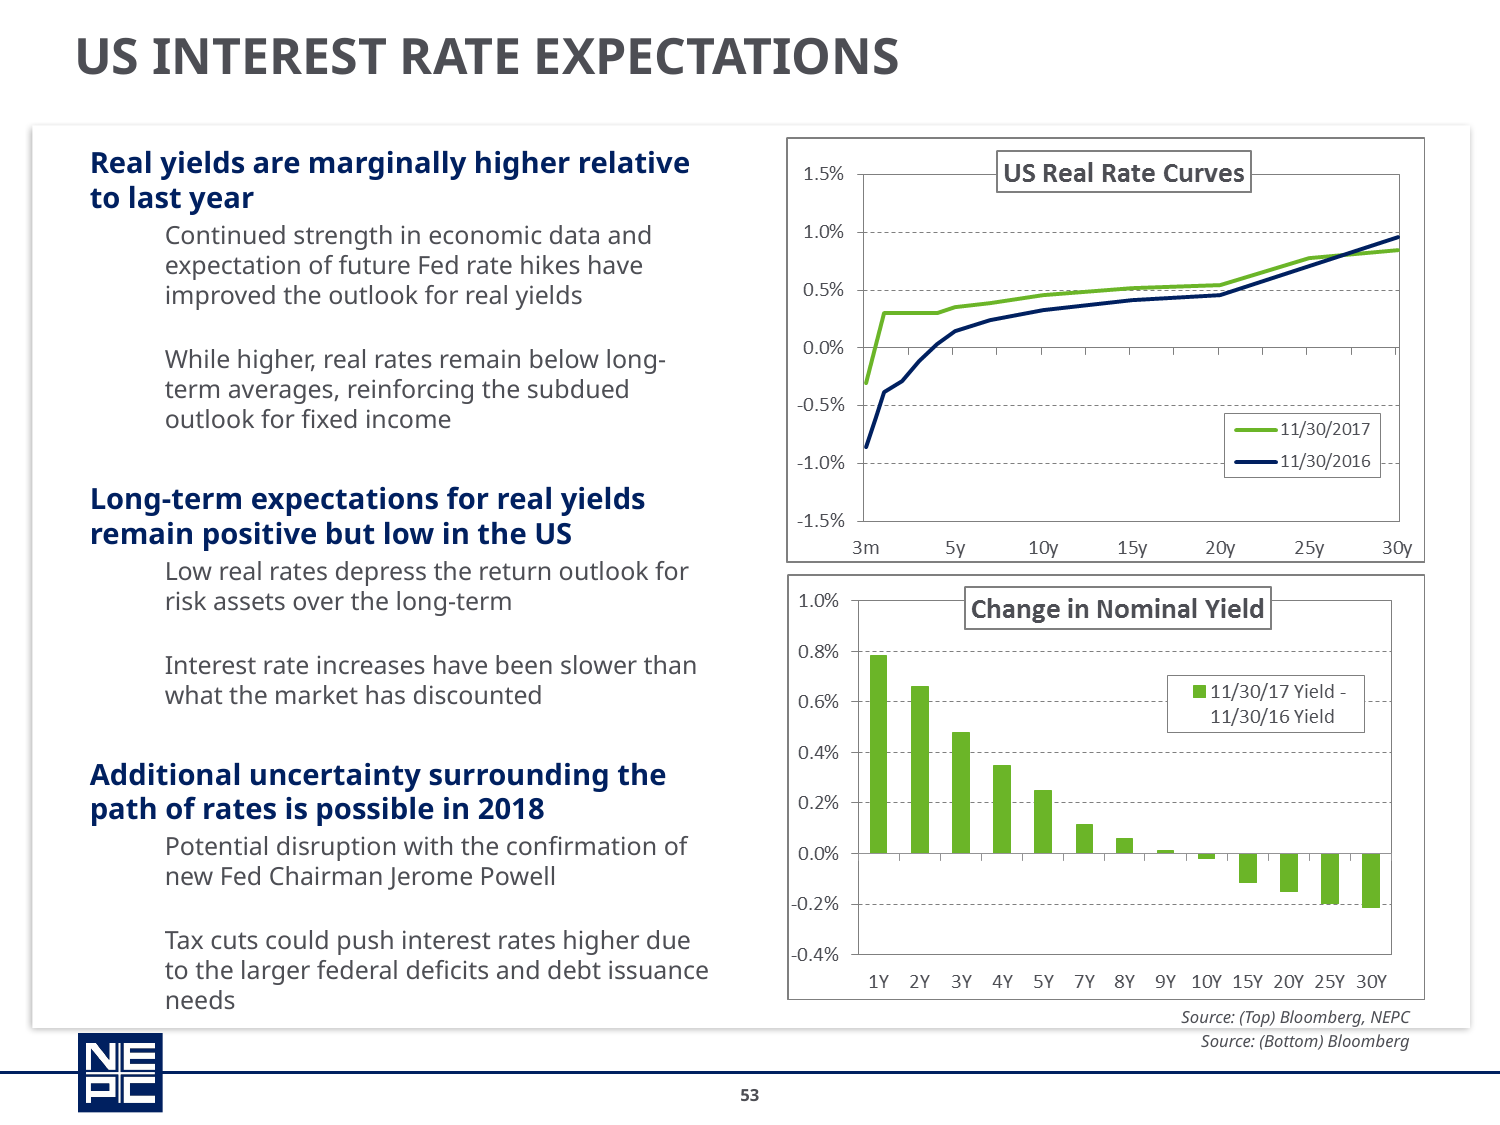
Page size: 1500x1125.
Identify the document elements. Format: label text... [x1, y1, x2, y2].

title US Interest Rate Expectations [59, 17, 1410, 88]
picture [86, 1043, 155, 1103]
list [786, 137, 1426, 563]
list Source: (Top) Bloomberg, NEPC Source: (Bottom) Bloomberg [786, 1008, 1425, 1050]
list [787, 574, 1425, 1001]
slide_number 53 [575, 1077, 925, 1113]
list Real yields are marginally higher relative to last year Continued strength in economic data and expectation of future Fed rate hikes have improved the outlook for real yields While higher, real rates remain below long-term averages, reinforcing the subdued outlook for fixed income Long-term expectations for real yields remain positive but low in the US Low real rates depress the return outlook for risk assets over the long-term Interest rate increases have been slower than what the market has discounted Additional uncertainty surrounding the path of rates is possible in 2018 Potential disruption with the confirmation of new Fed Chairman Jerome Powell Tax cuts could push interest rates higher due to the larger federal deficits and debt issuance needs [75, 137, 737, 1038]
